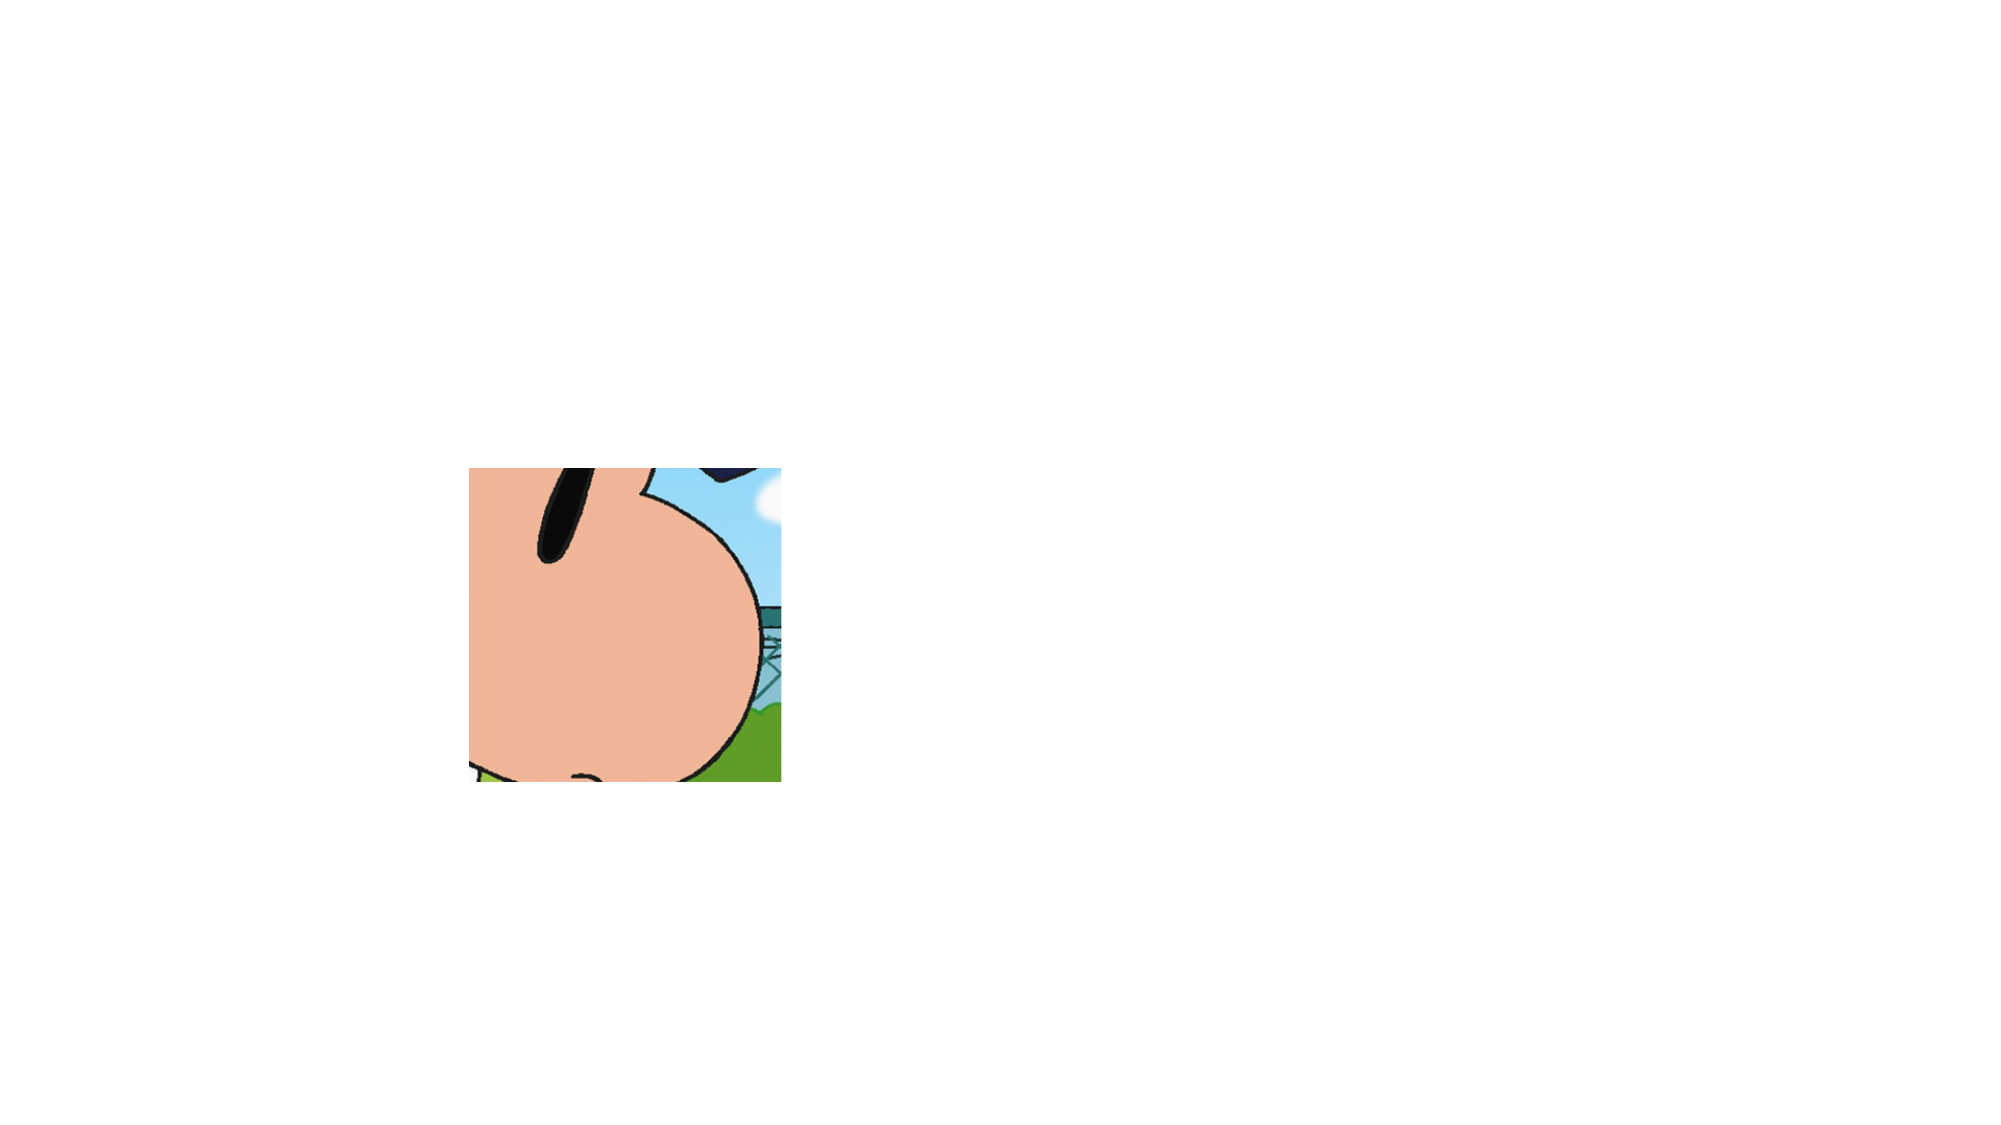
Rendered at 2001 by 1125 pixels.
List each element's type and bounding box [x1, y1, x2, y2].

picture [469, 468, 782, 782]
